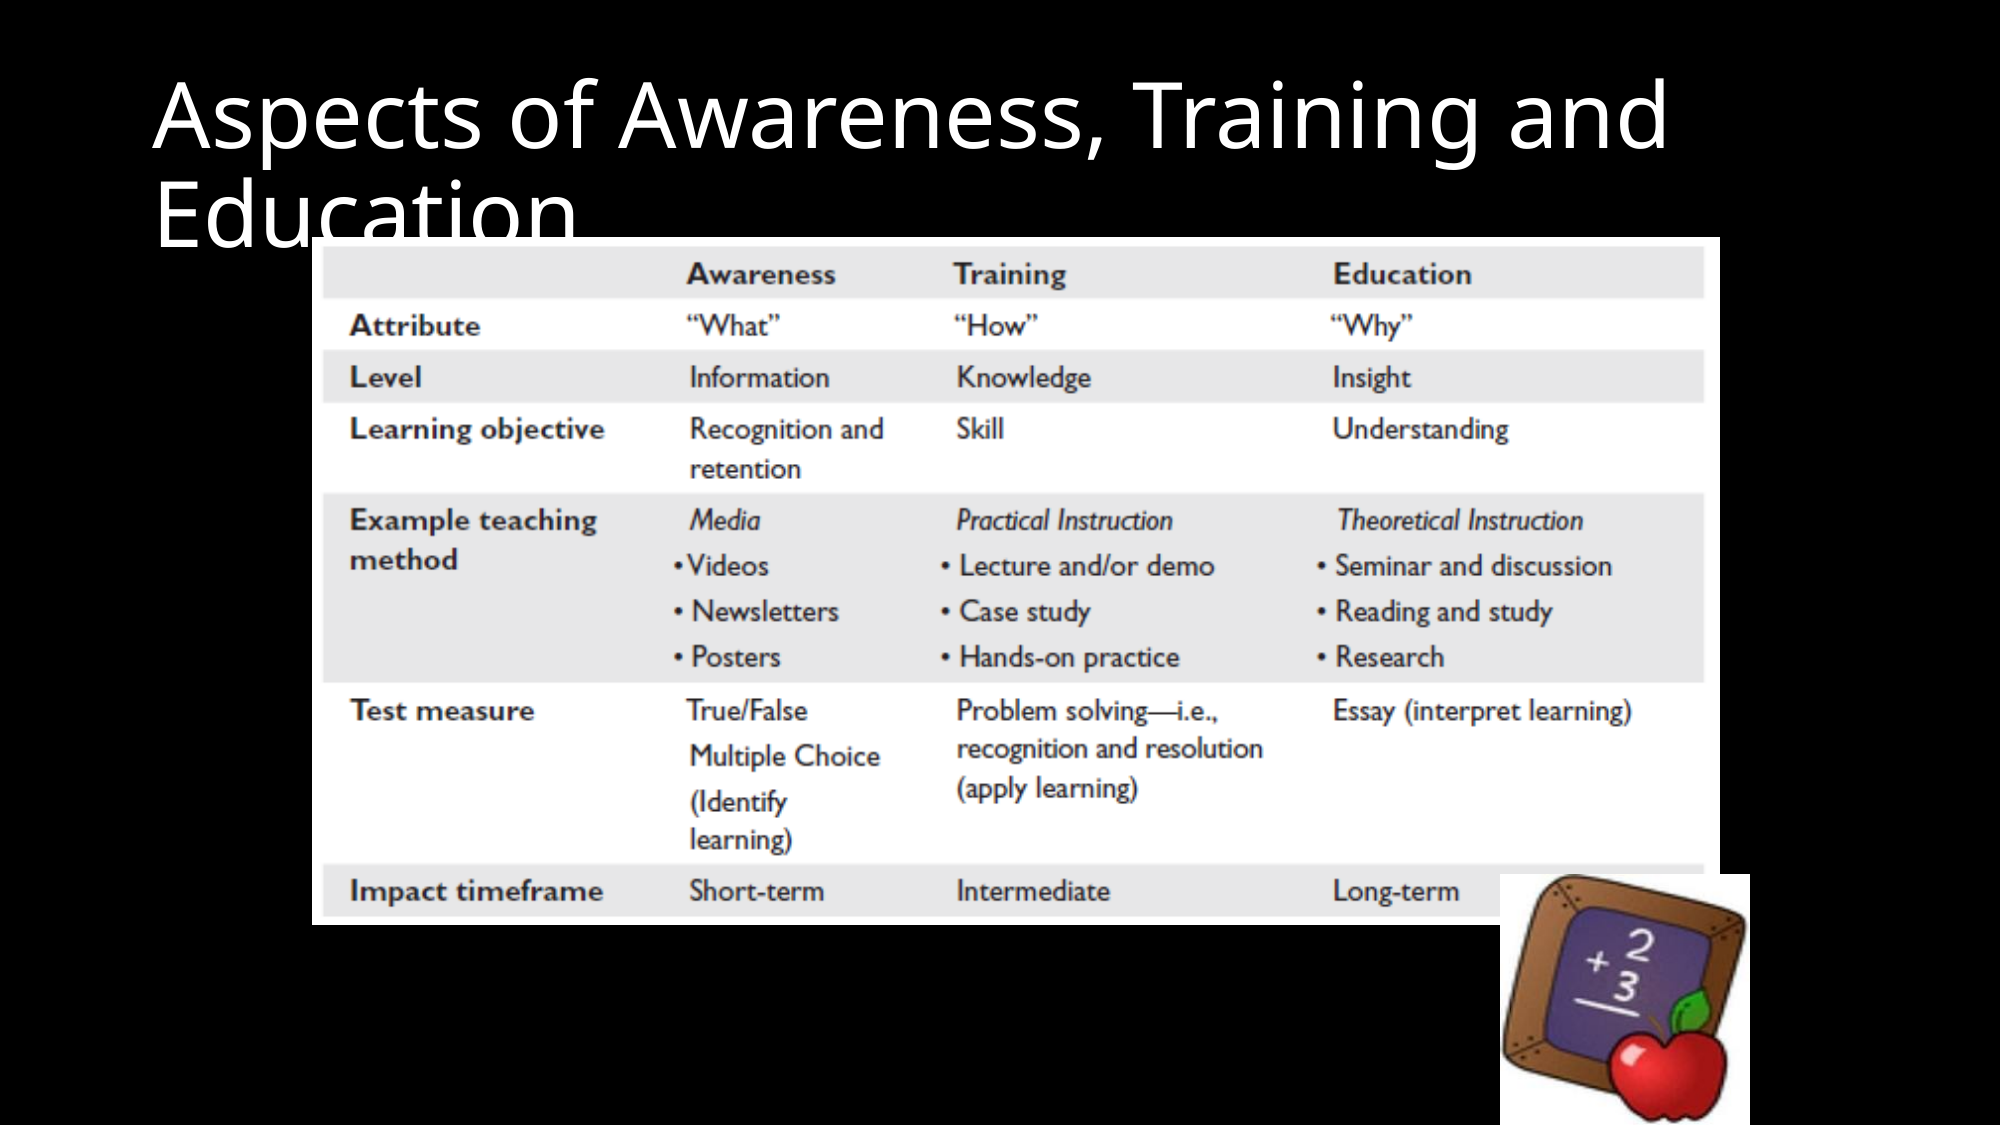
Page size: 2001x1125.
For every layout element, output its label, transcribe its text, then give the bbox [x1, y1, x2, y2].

picture [312, 237, 1750, 1125]
title Aspects of Awareness, Training and Education [137, 59, 1863, 278]
